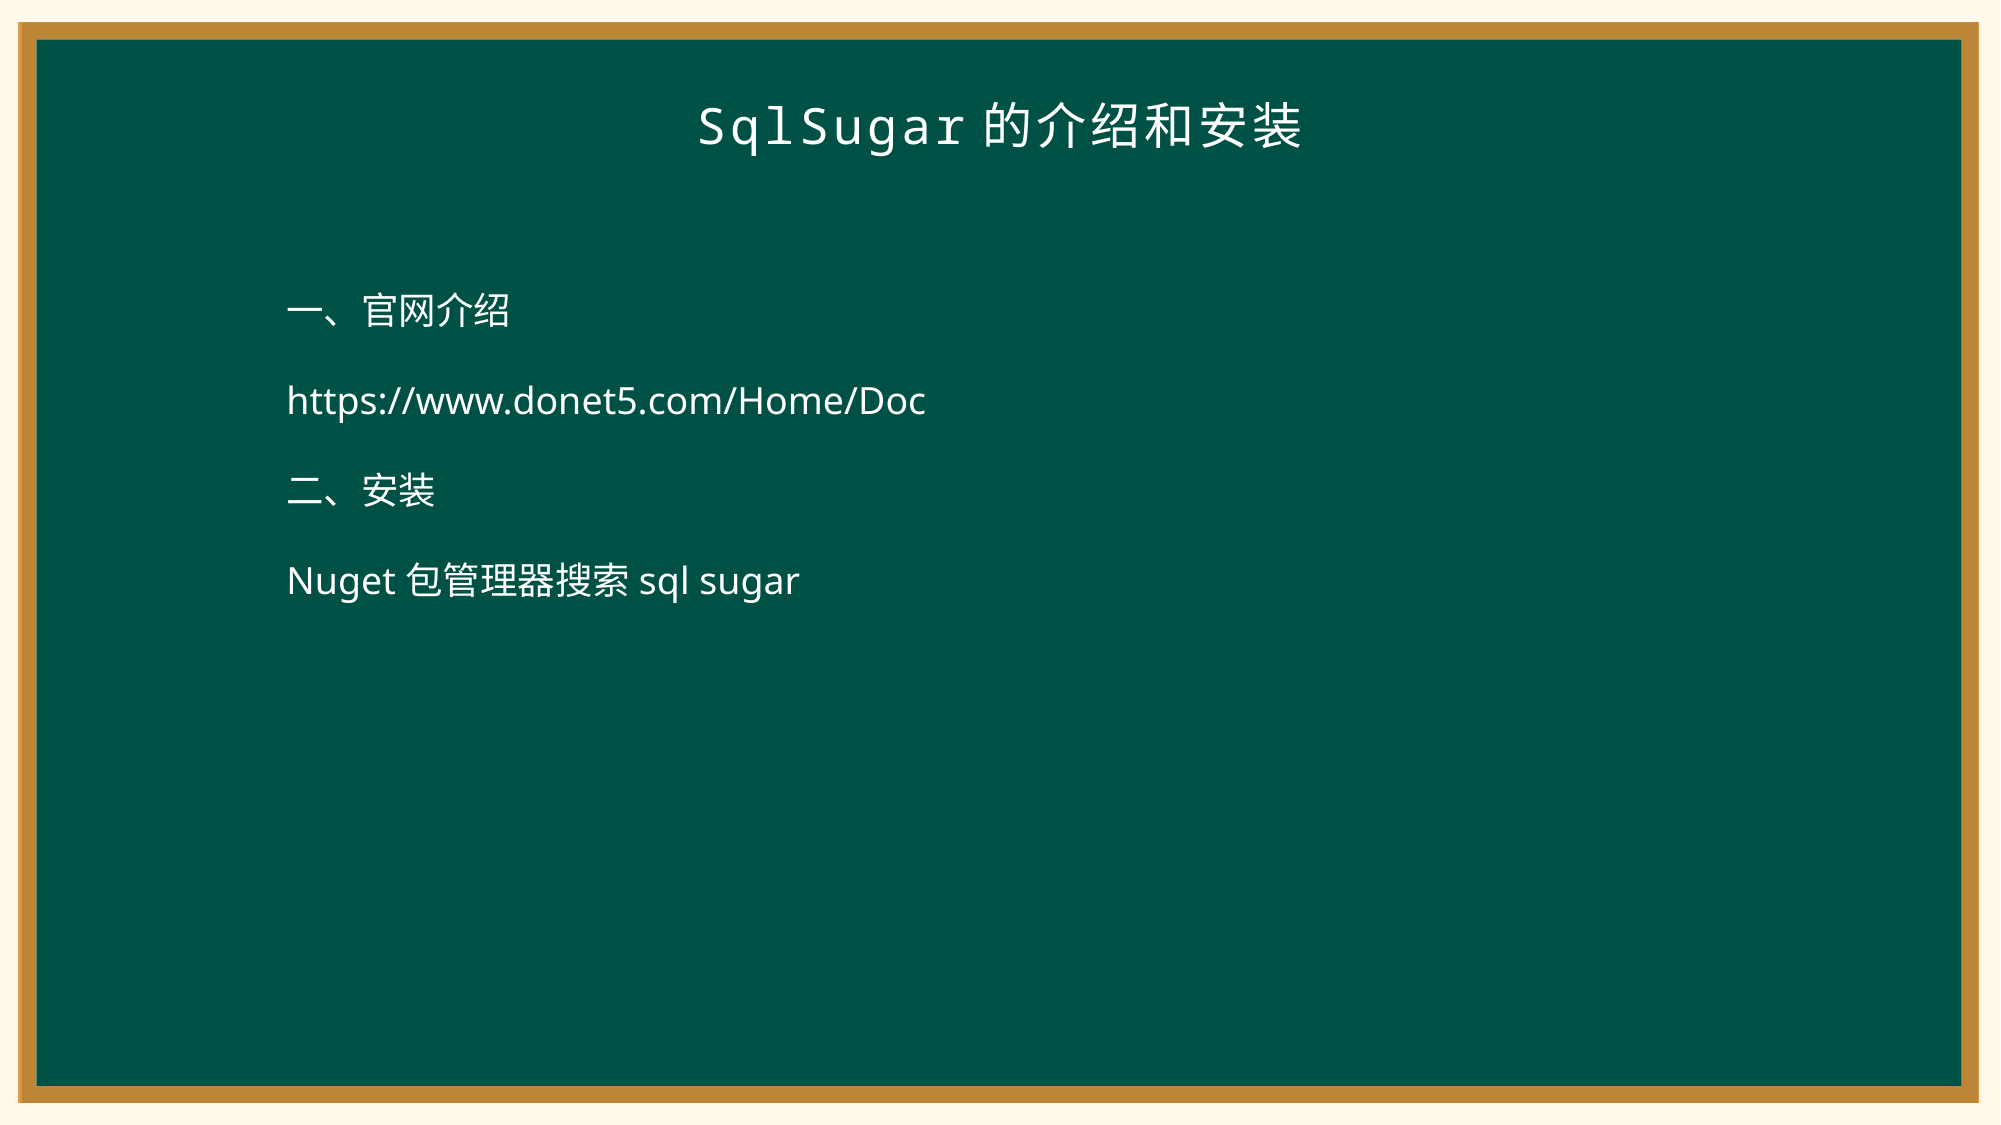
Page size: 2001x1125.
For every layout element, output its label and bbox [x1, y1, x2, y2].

text_box [0, 0, 2000, 1125]
text_box [18, 22, 1979, 1103]
